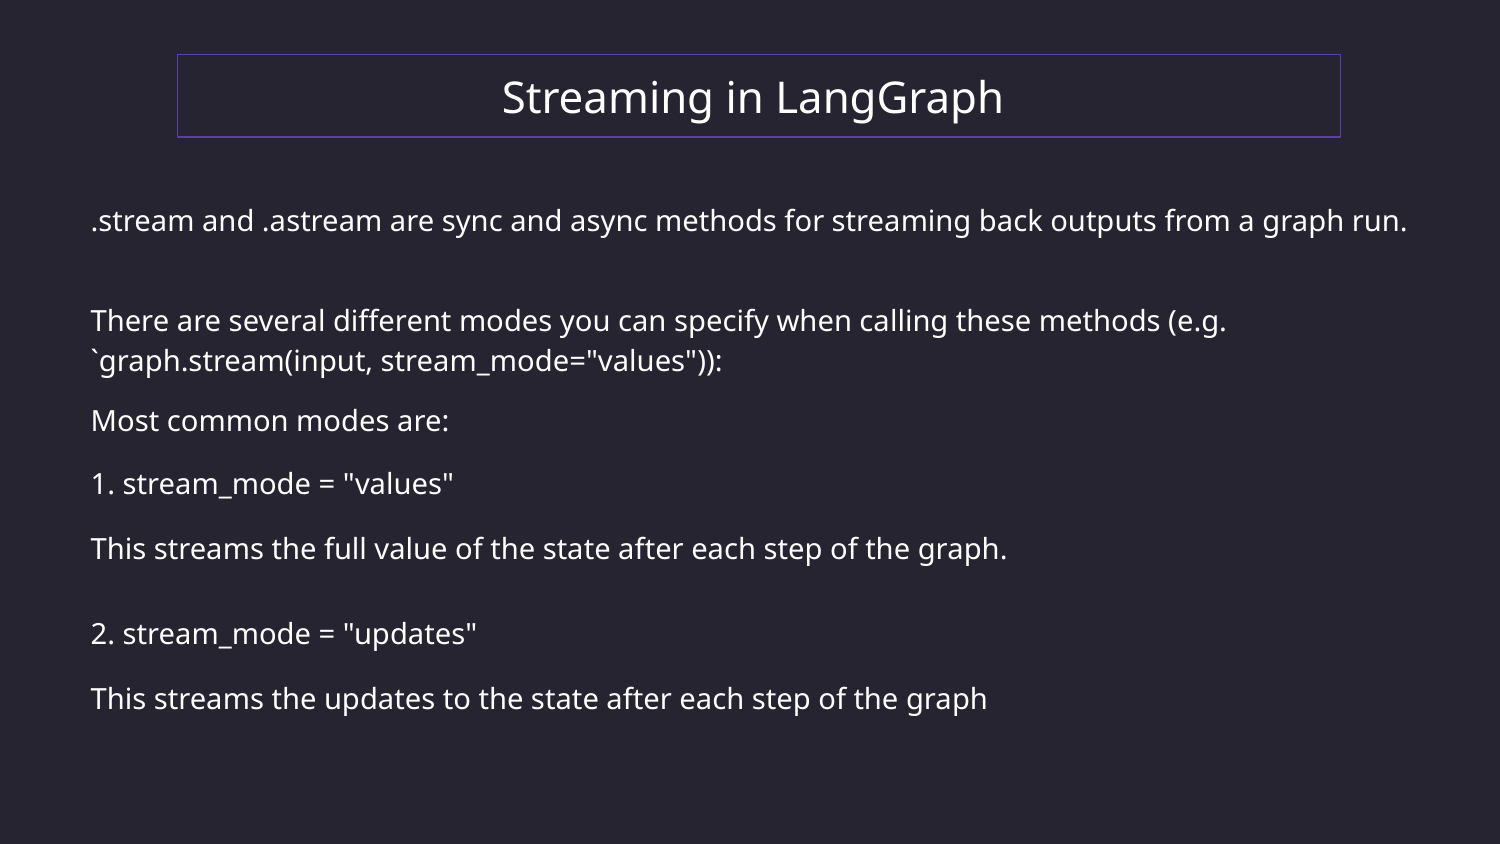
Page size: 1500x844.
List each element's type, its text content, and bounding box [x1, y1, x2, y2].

text_box Most common modes are: [75, 382, 1425, 444]
text_box .stream and .astream are sync and async methods for streaming back outputs from a graph run. [75, 182, 1425, 253]
text_box Streaming in LangGraph [177, 54, 1341, 137]
text_box 2. stream_mode = "updates" This streams the updates to the state after each step of the graph [75, 594, 1425, 731]
text_box There are several different modes you can specify when calling these methods (e.g. `graph.stream(input, stream_mode="values")): [75, 282, 1425, 382]
text_box 1. stream_mode = "values" This streams the full value of the state after each step of the graph. [75, 444, 1425, 581]
